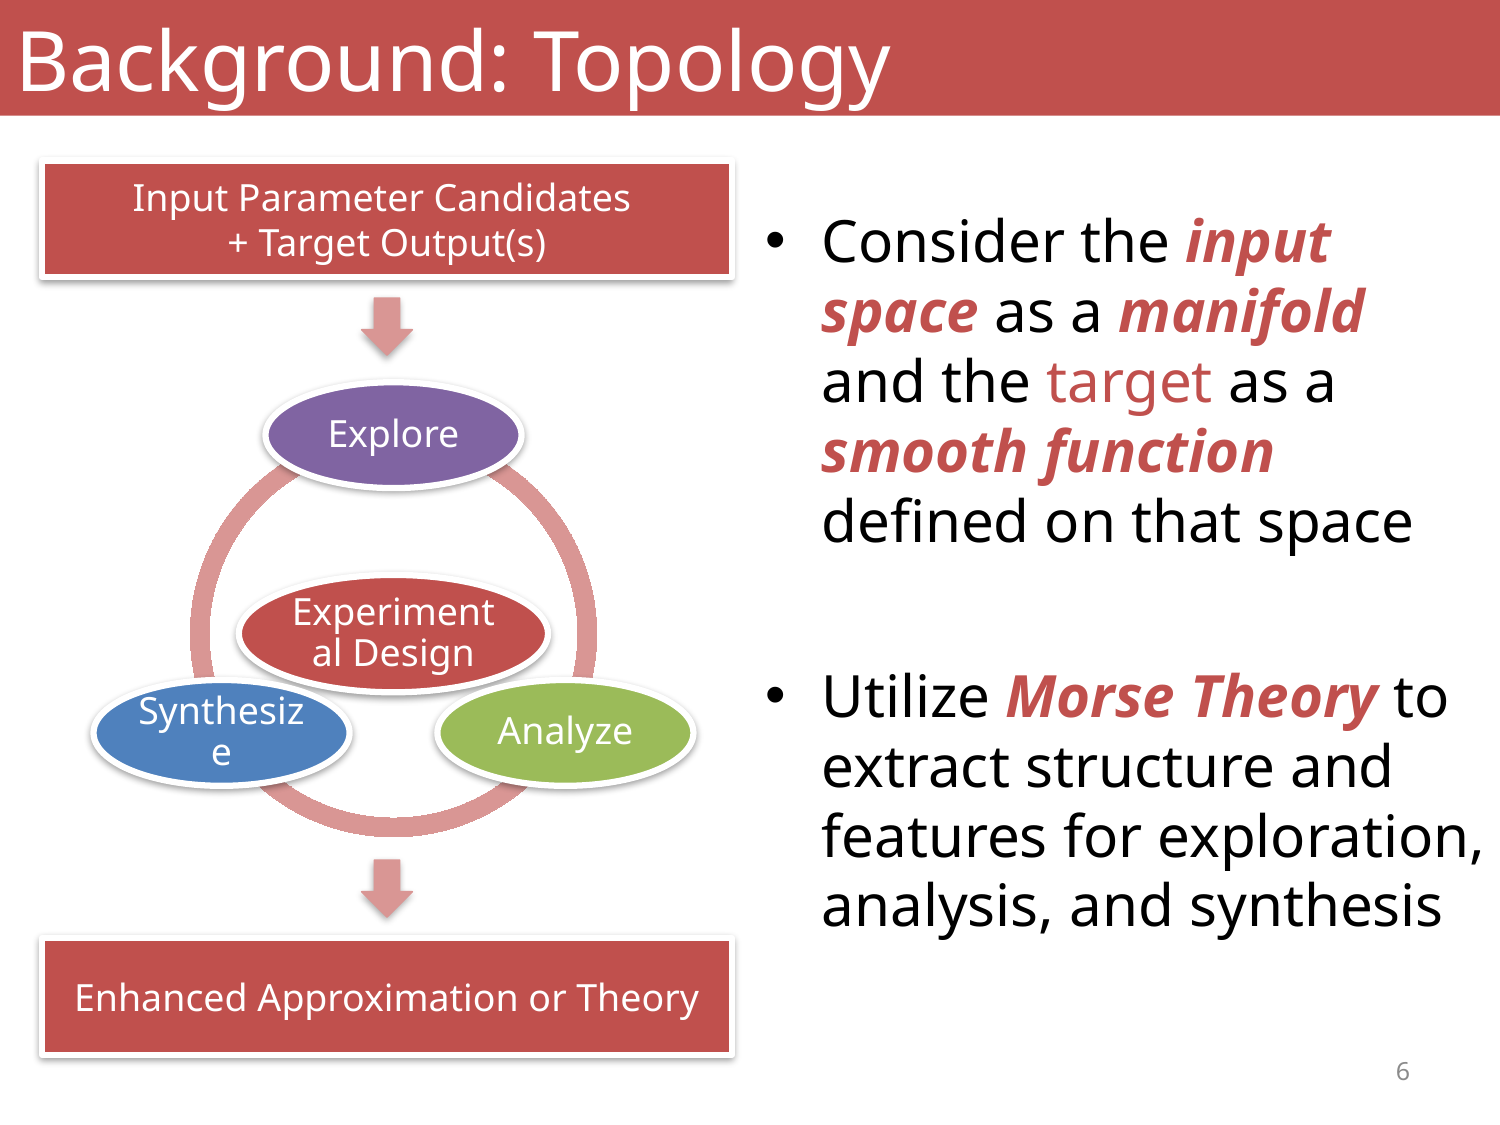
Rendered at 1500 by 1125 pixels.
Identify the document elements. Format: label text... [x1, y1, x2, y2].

title Background: Topology [0, 0, 1500, 116]
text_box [0, 160, 890, 1056]
list Consider the input space as a manifold and the target as a smooth function defined on that space Utilize Morse Theory to extract structure and features for exploration, analysis, and synthesis [750, 115, 1500, 1125]
slide_number 6 [1074, 1042, 1425, 1103]
